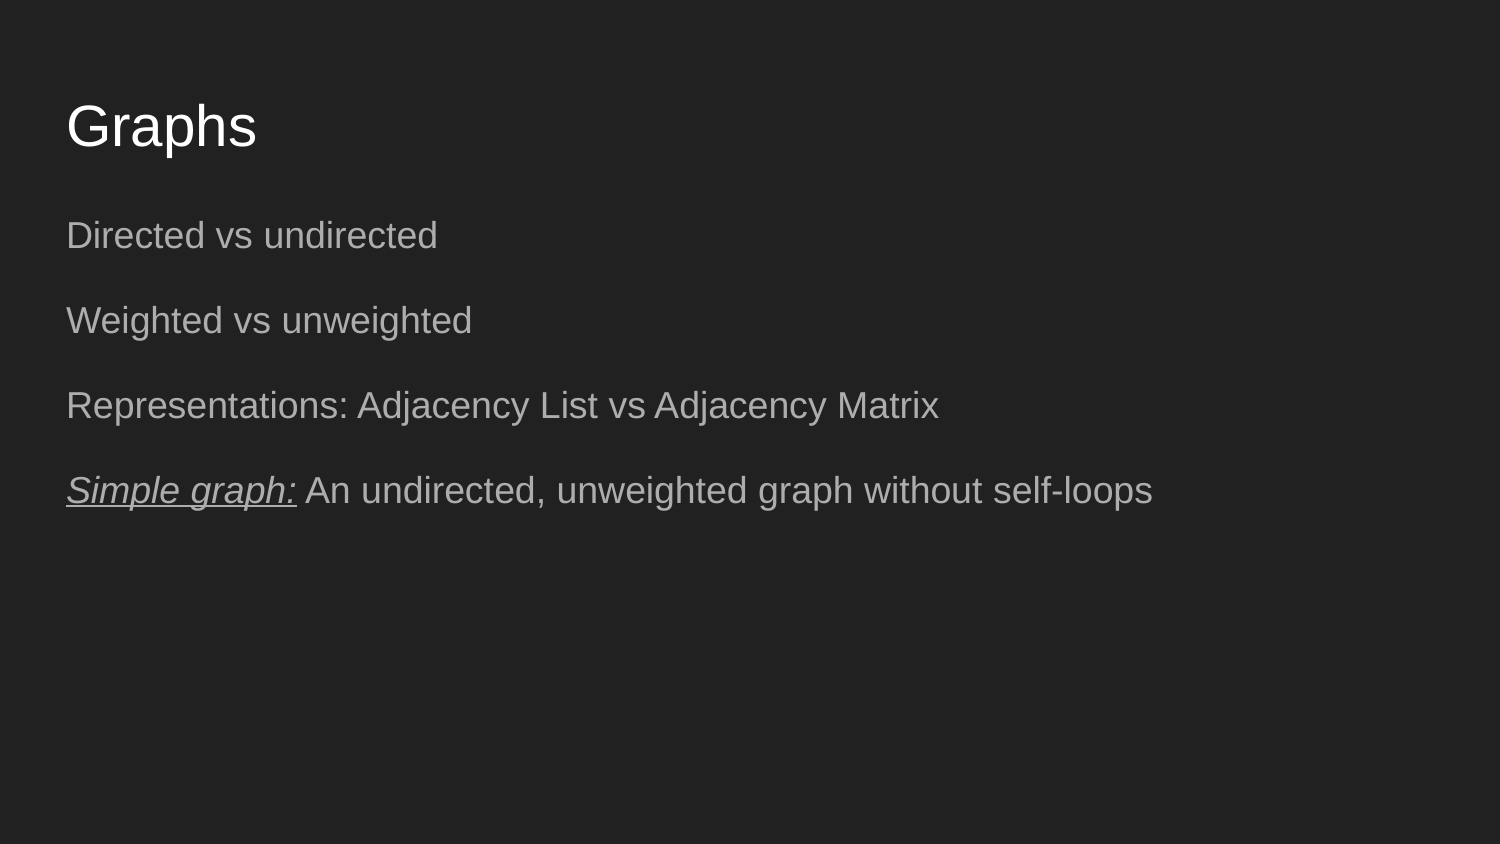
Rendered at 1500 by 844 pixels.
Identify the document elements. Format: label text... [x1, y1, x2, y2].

list Directed vs undirected Weighted vs unweighted Representations: Adjacency List vs Adjacency Matrix Simple graph: An undirected, unweighted graph without self-loops [51, 189, 1449, 750]
title Graphs [51, 72, 1449, 167]
